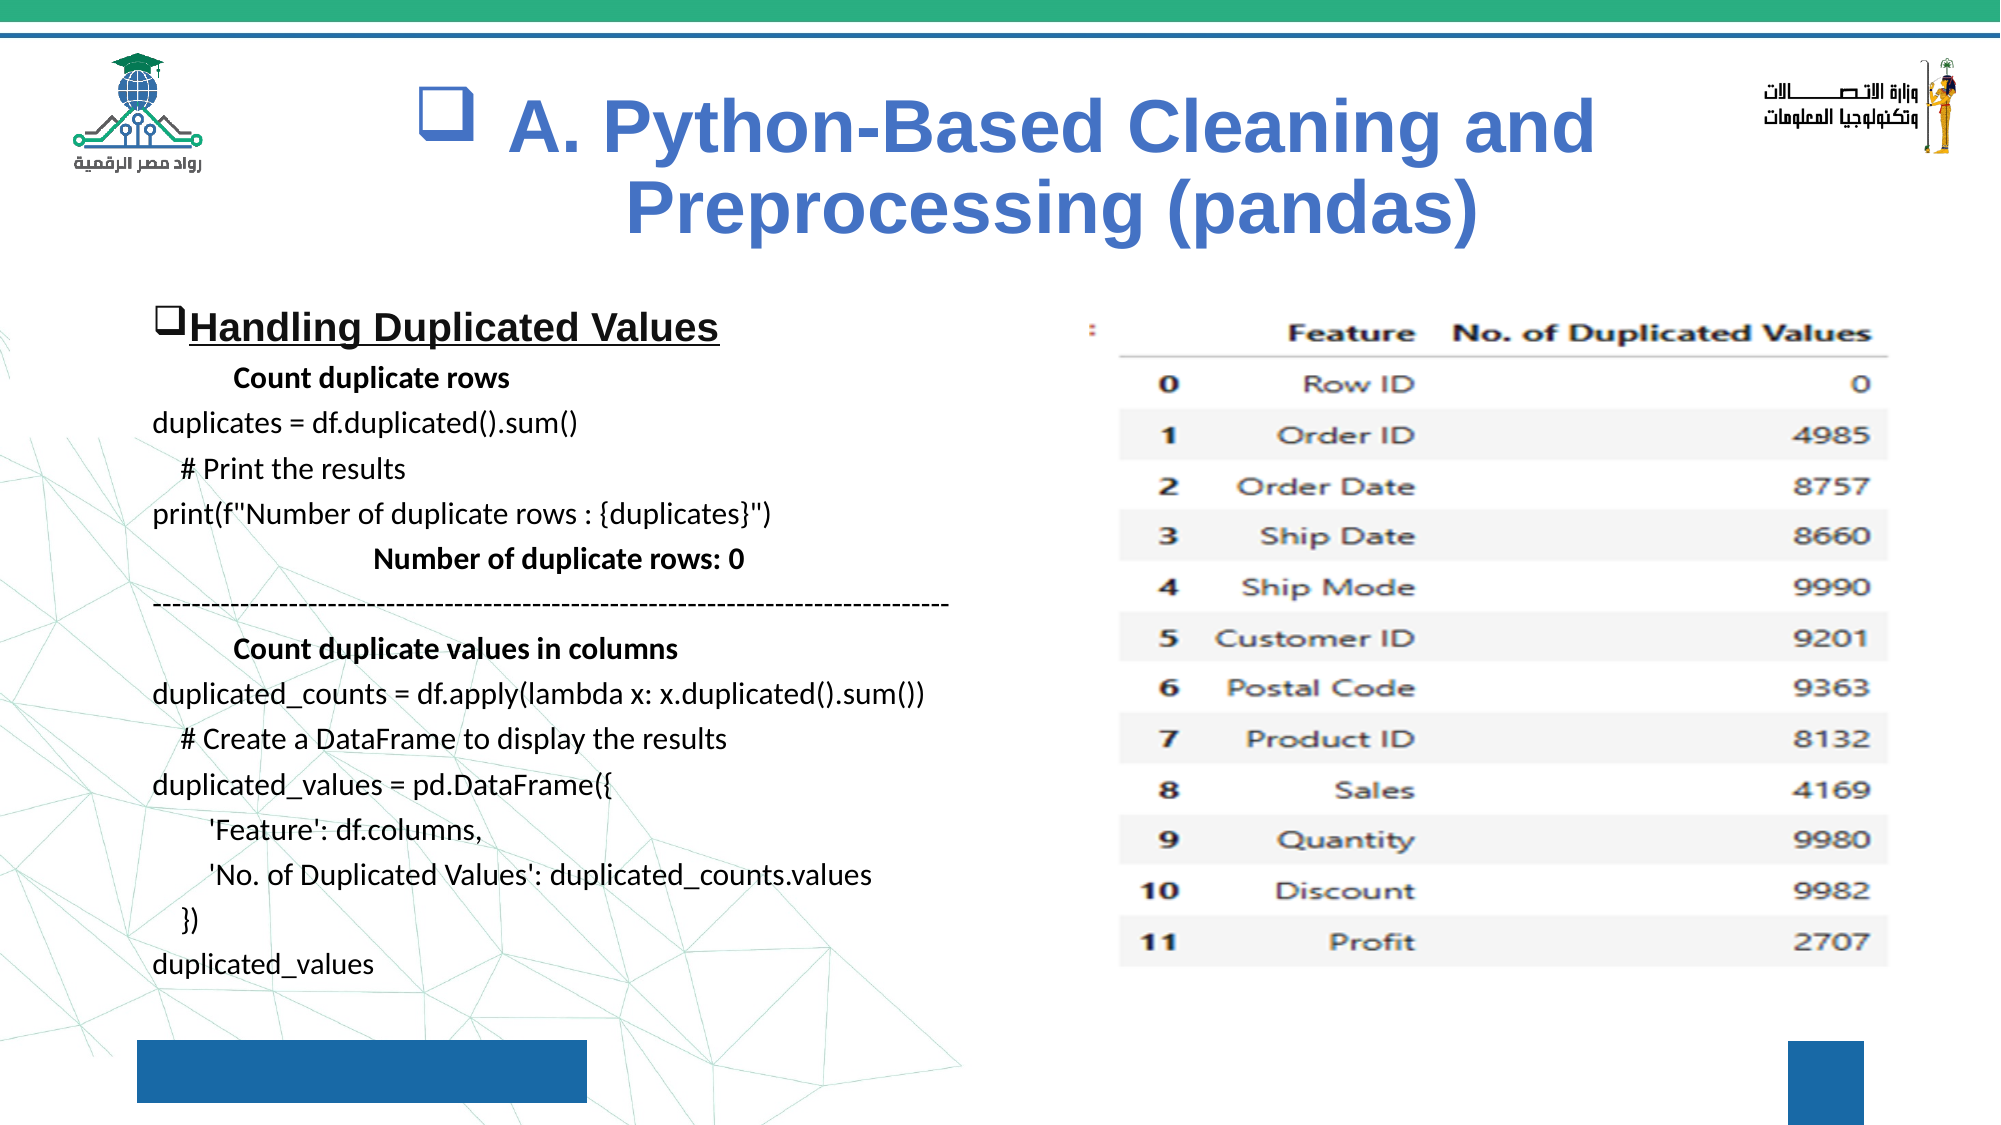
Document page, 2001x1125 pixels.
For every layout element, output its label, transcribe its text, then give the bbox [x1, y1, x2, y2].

list Handling Duplicated Values Count duplicate rows duplicates = df.duplicated().sum() # Print the results print(f"Number of duplicate rows : {duplicates}") Number of duplicate rows: 0 ---------------------------------------------------------------------------------- Count duplicate values in columns duplicated_counts = df.apply(lambda x: x.duplicated().sum()) # Create a DataFrame to display the results duplicated_values = pd.DataFrame({ 'Feature': df.columns, 'No. of Duplicated Values': duplicated_counts.values }) duplicated_values [137, 299, 981, 1014]
title A. Python-Based Cleaning and Preprocessing (pandas) [253, 59, 1759, 278]
picture [0, 0, 2000, 1125]
